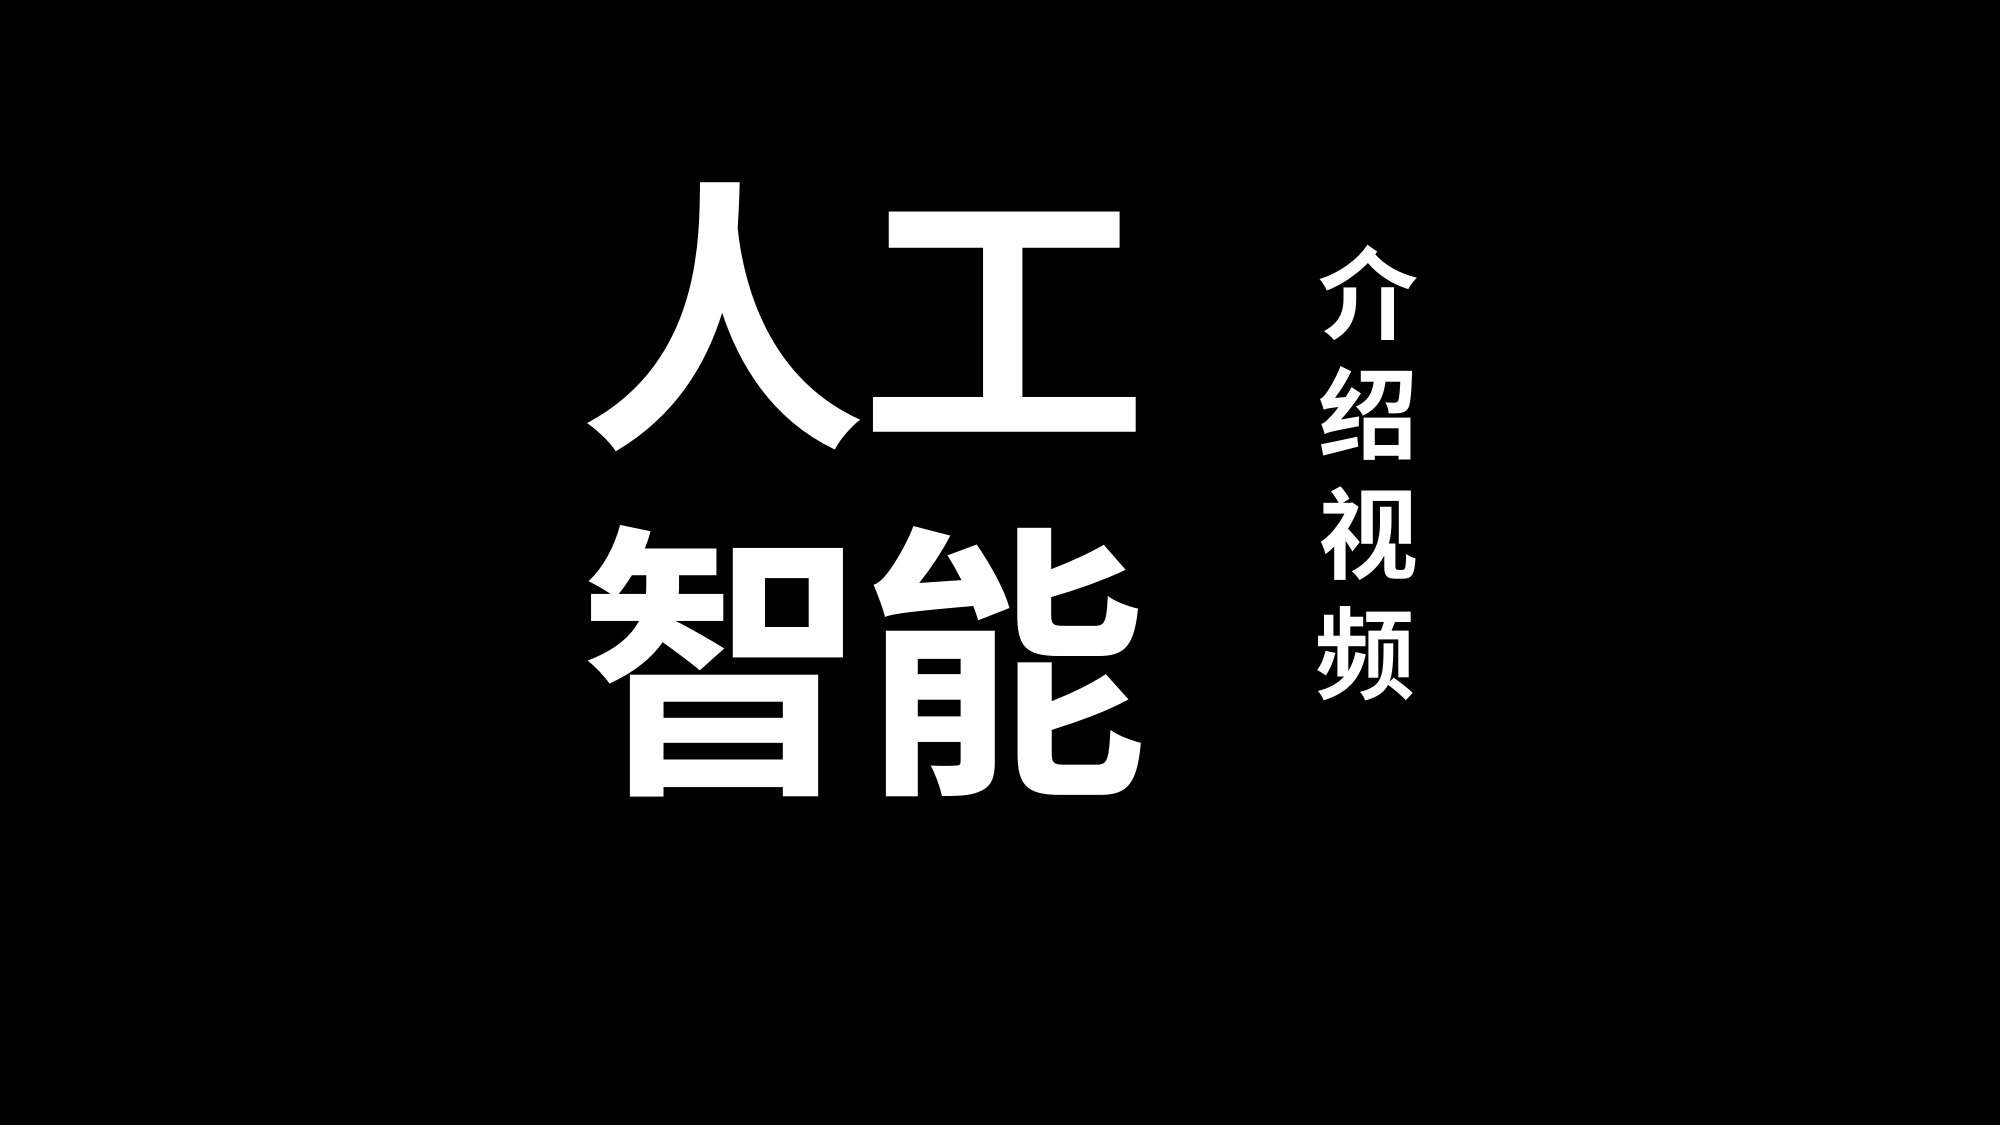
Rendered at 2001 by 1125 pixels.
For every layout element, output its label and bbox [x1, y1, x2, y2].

text_box [530, 131, 1441, 994]
